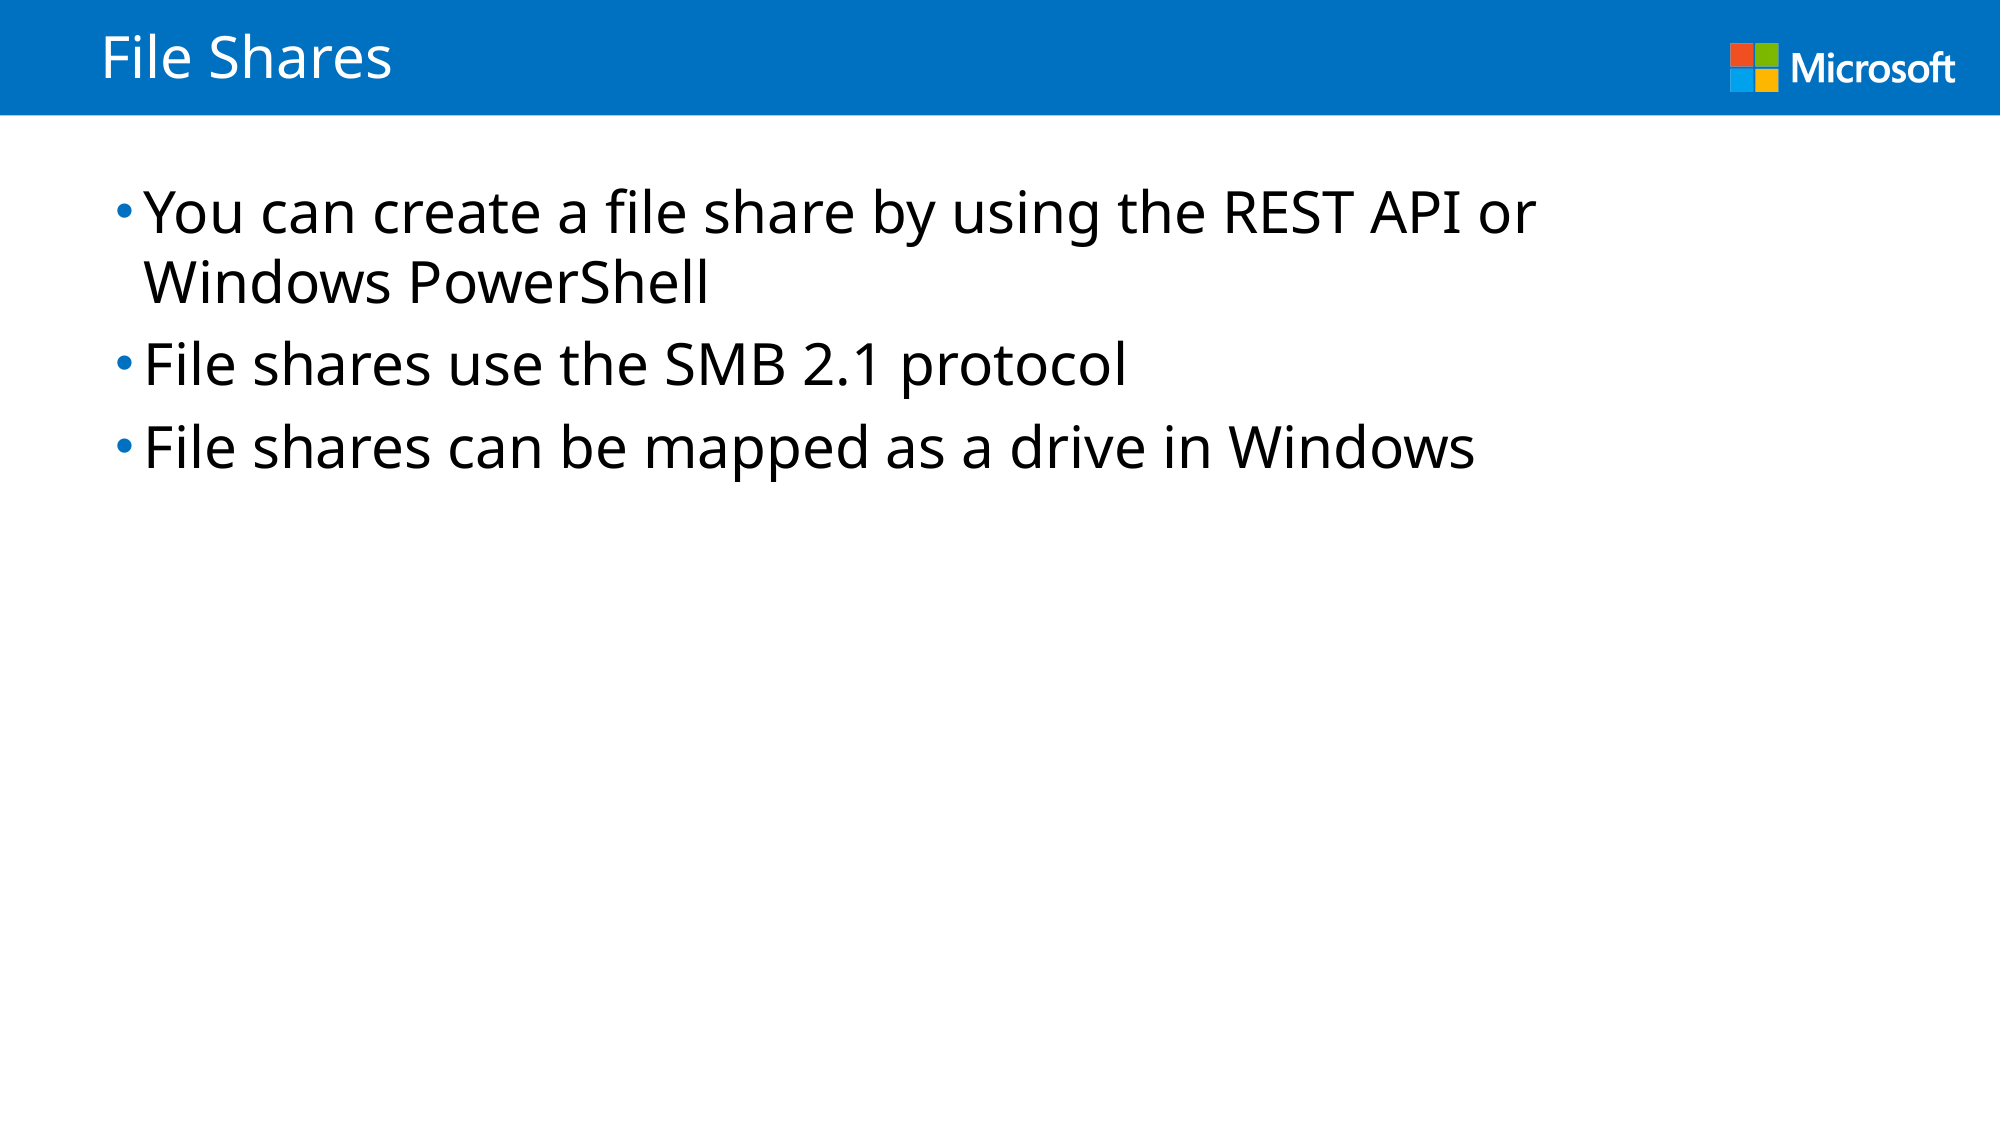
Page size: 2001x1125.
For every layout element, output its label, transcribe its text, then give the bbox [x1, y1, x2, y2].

title File Shares [100, 0, 1802, 122]
picture [1802, 14, 1986, 121]
text_box You can create a file share by using the REST API or Windows PowerShell File shares use the SMB 2.1 protocol File shares can be mapped as a drive in Windows [100, 167, 1658, 1012]
